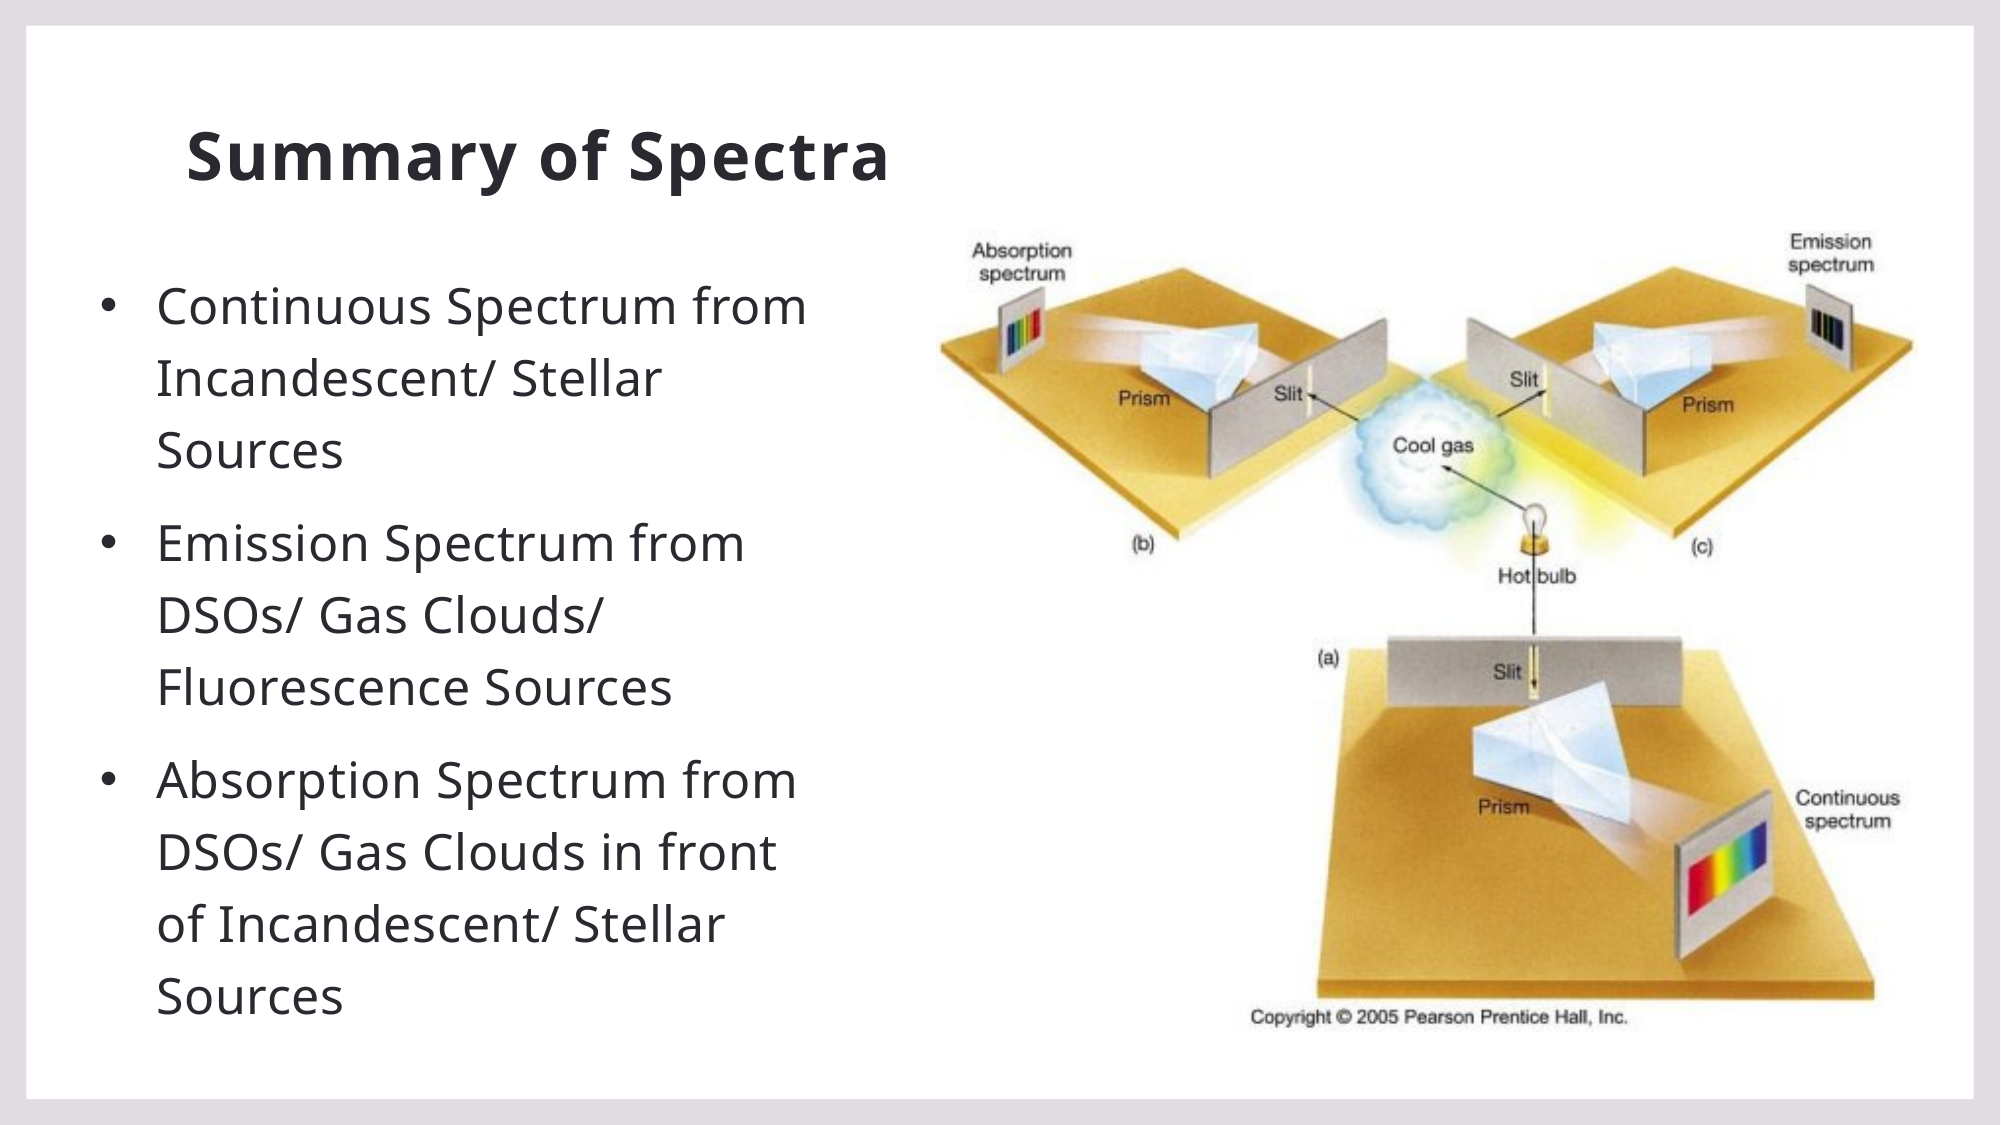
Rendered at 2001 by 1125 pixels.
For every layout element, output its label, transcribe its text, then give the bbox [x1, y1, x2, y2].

list Continuous Spectrum from Incandescent/ Stellar Sources Emission Spectrum from DSOs/ Gas Clouds/ Fluorescence Sources Absorption Spectrum from DSOs/ Gas Clouds in front of Incandescent/ Stellar Sources [82, 244, 850, 1015]
picture [936, 230, 1918, 1032]
title Summary of Spectra [168, 93, 1832, 209]
